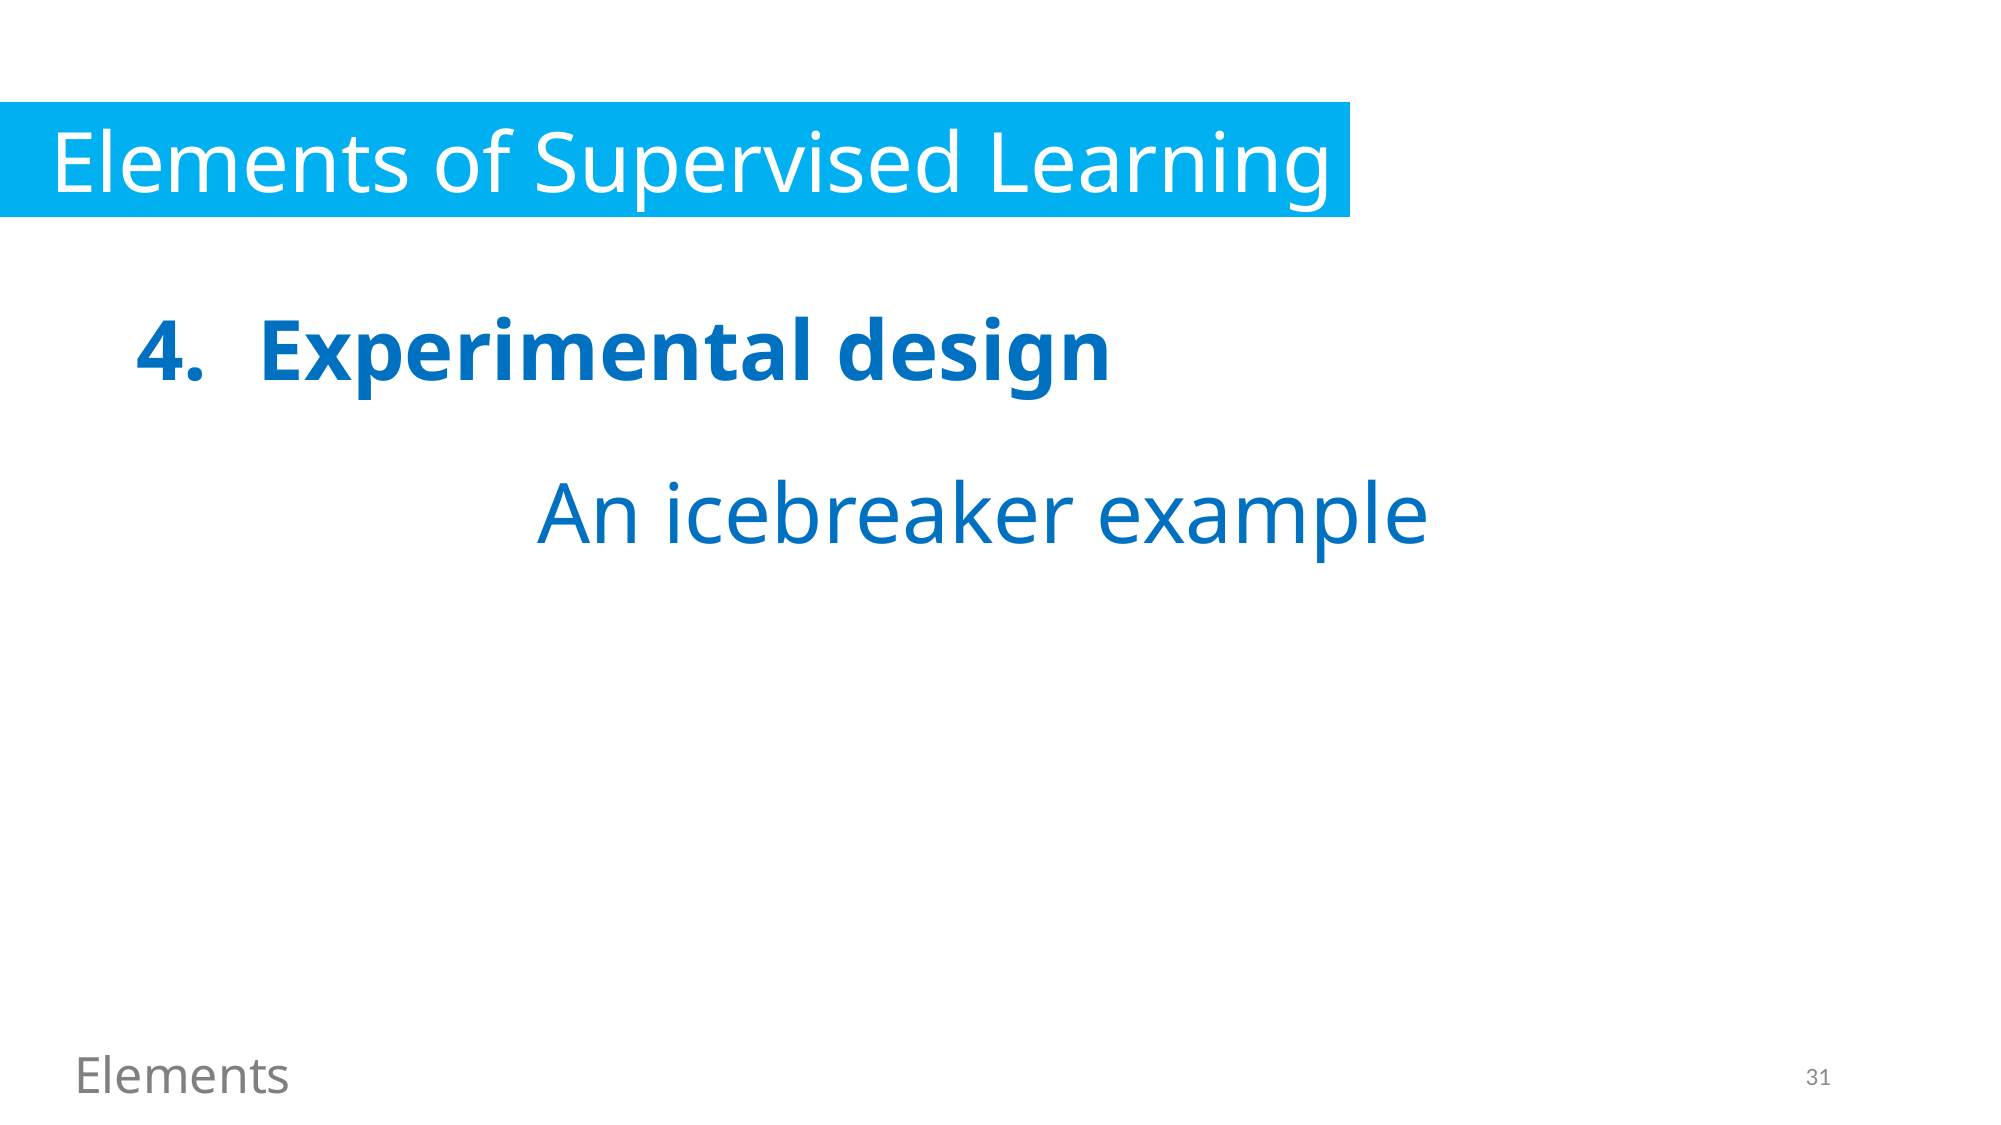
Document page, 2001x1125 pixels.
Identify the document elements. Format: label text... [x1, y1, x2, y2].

text_box Experimental design [121, 289, 1970, 405]
slide_number 31 [1529, 1045, 1847, 1106]
text_box Elements [59, 1036, 1529, 1111]
text_box An icebreaker example [522, 453, 2000, 568]
text_box Elements of Supervised Learning [0, 102, 1350, 217]
